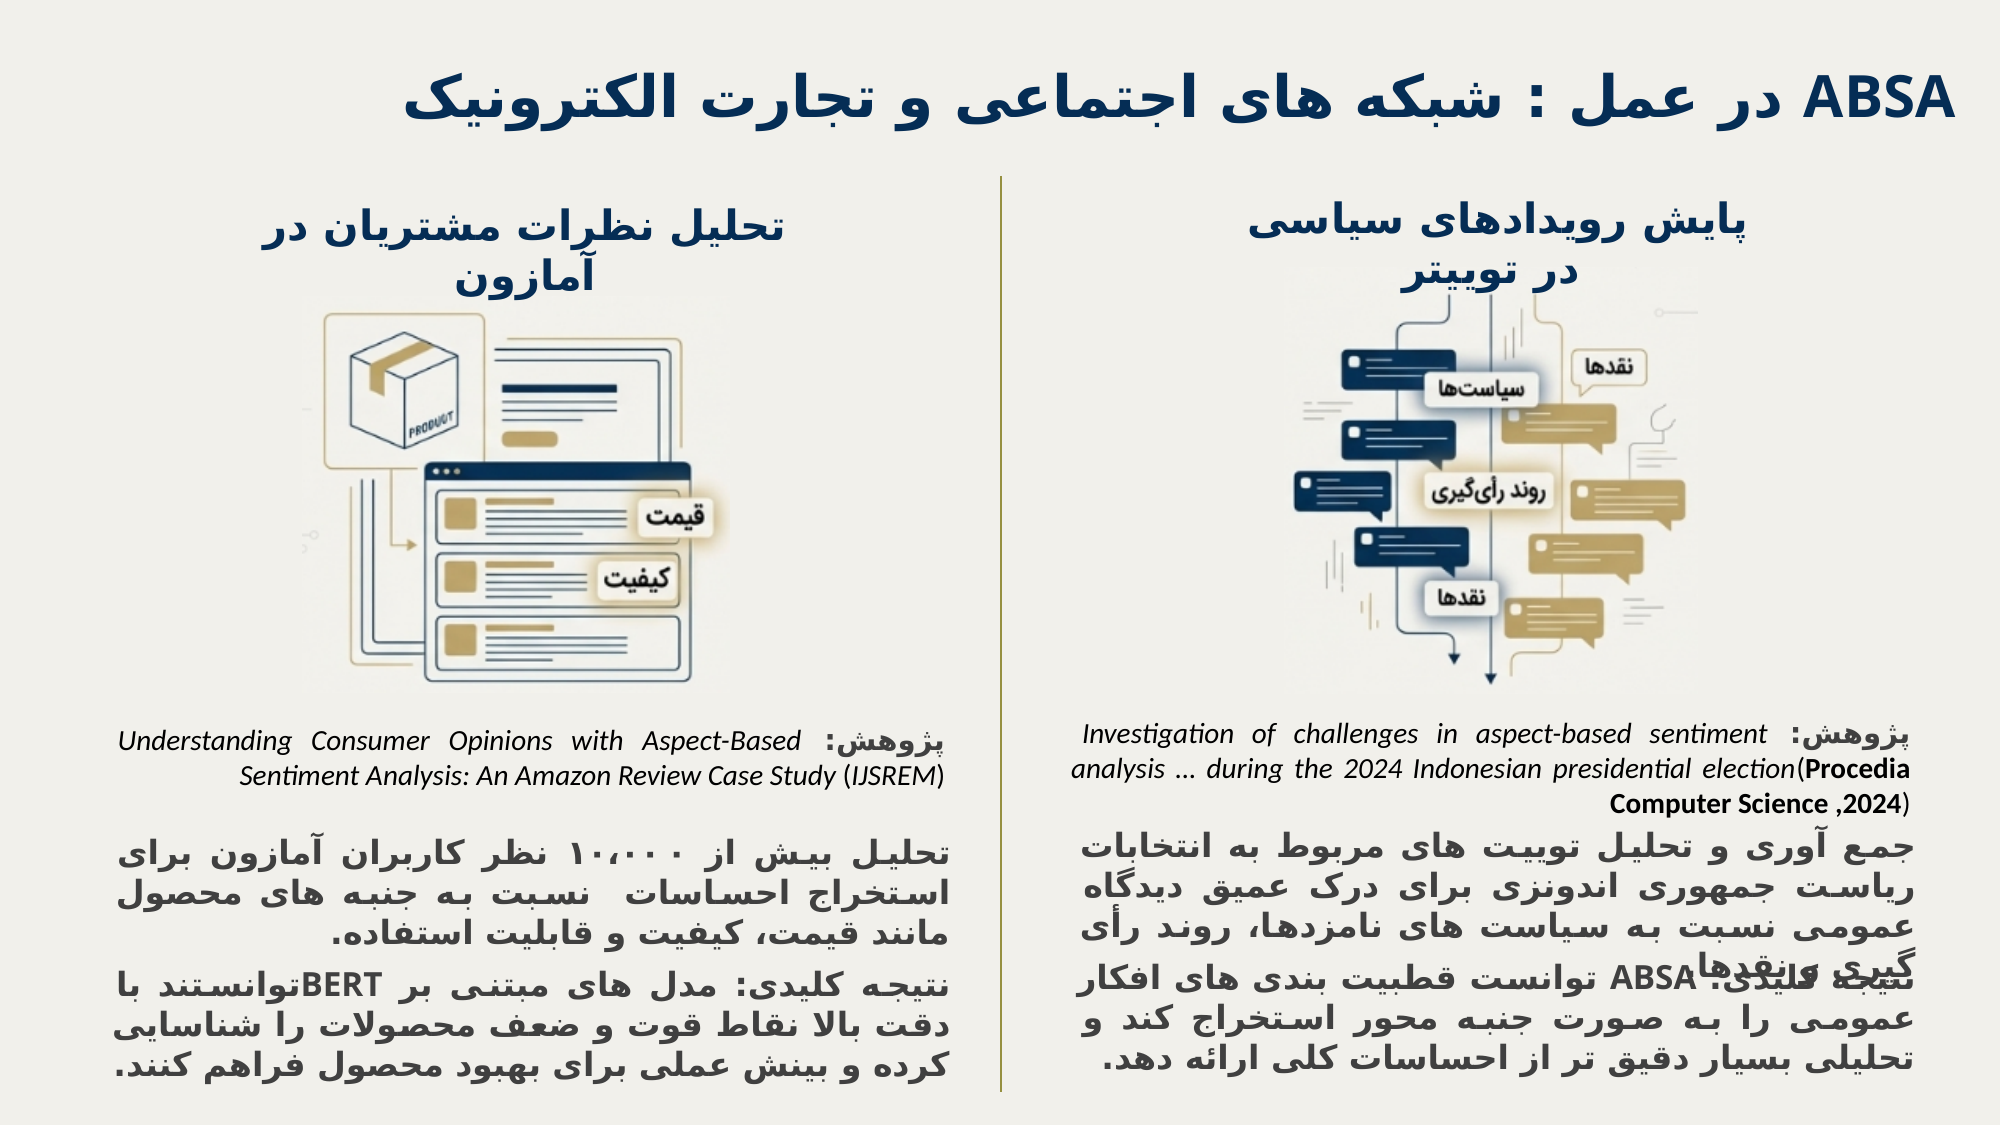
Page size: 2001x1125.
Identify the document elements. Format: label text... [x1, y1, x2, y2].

text_box ABSA در عمل : شبکه های اجتماعی و تجارت الکترونیک [219, 52, 1971, 137]
picture [302, 295, 730, 694]
text_box پایش رویدادهای سیاسی در توییتر [1192, 184, 1790, 300]
text_box جمع آوری و تحلیل توییت های مربوط به انتخابات ریاست جمهوری اندونزی برای درک عمیق دیدگاه عمومی نسبت به سیاست های نامزدها، روند رأی گیری و نقدها. [1061, 817, 1931, 949]
text_box تحلیل نظرات مشتریان در آمازون [226, 191, 824, 307]
text_box تحلیل بیش از ۱۰،۰۰۰ نظر کاربران آمازون برای استخراج احساسات نسبت به جنبه های محصول مانند قیمت، کیفیت و قابلیت استفاده. [96, 824, 966, 955]
table_header [1002, 176, 1959, 1092]
table_header [44, 176, 1000, 1092]
picture [1283, 267, 1698, 694]
text_box نتیجه کلیدی: ABSA توانست قطبیت بندی های افکار عمومی را به صورت جنبه محور استخراج کند و تحلیلی بسیار دقیق تر از احساسات کلی ارائه دهد. [1061, 949, 1931, 1084]
text_box پژوهش: Understanding Consumer Opinions with Aspect-Based Sentiment Analysis: An Amazon Review Case Study (IJSREM) [90, 714, 960, 799]
text_box پژوهش: Investigation of challenges in aspect-based sentiment analysis … during the 2024 Indonesian presidential election(Procedia Computer Science ,2024) [1056, 707, 1926, 828]
text_box نتیجه کلیدی: مدل های مبتنی بر BERTتوانستند با دقت بالا نقاط قوت و ضعف محصولات را شناسایی کرده و بینش عملی برای بهبود محصول فراهم کنند. [96, 955, 966, 1091]
